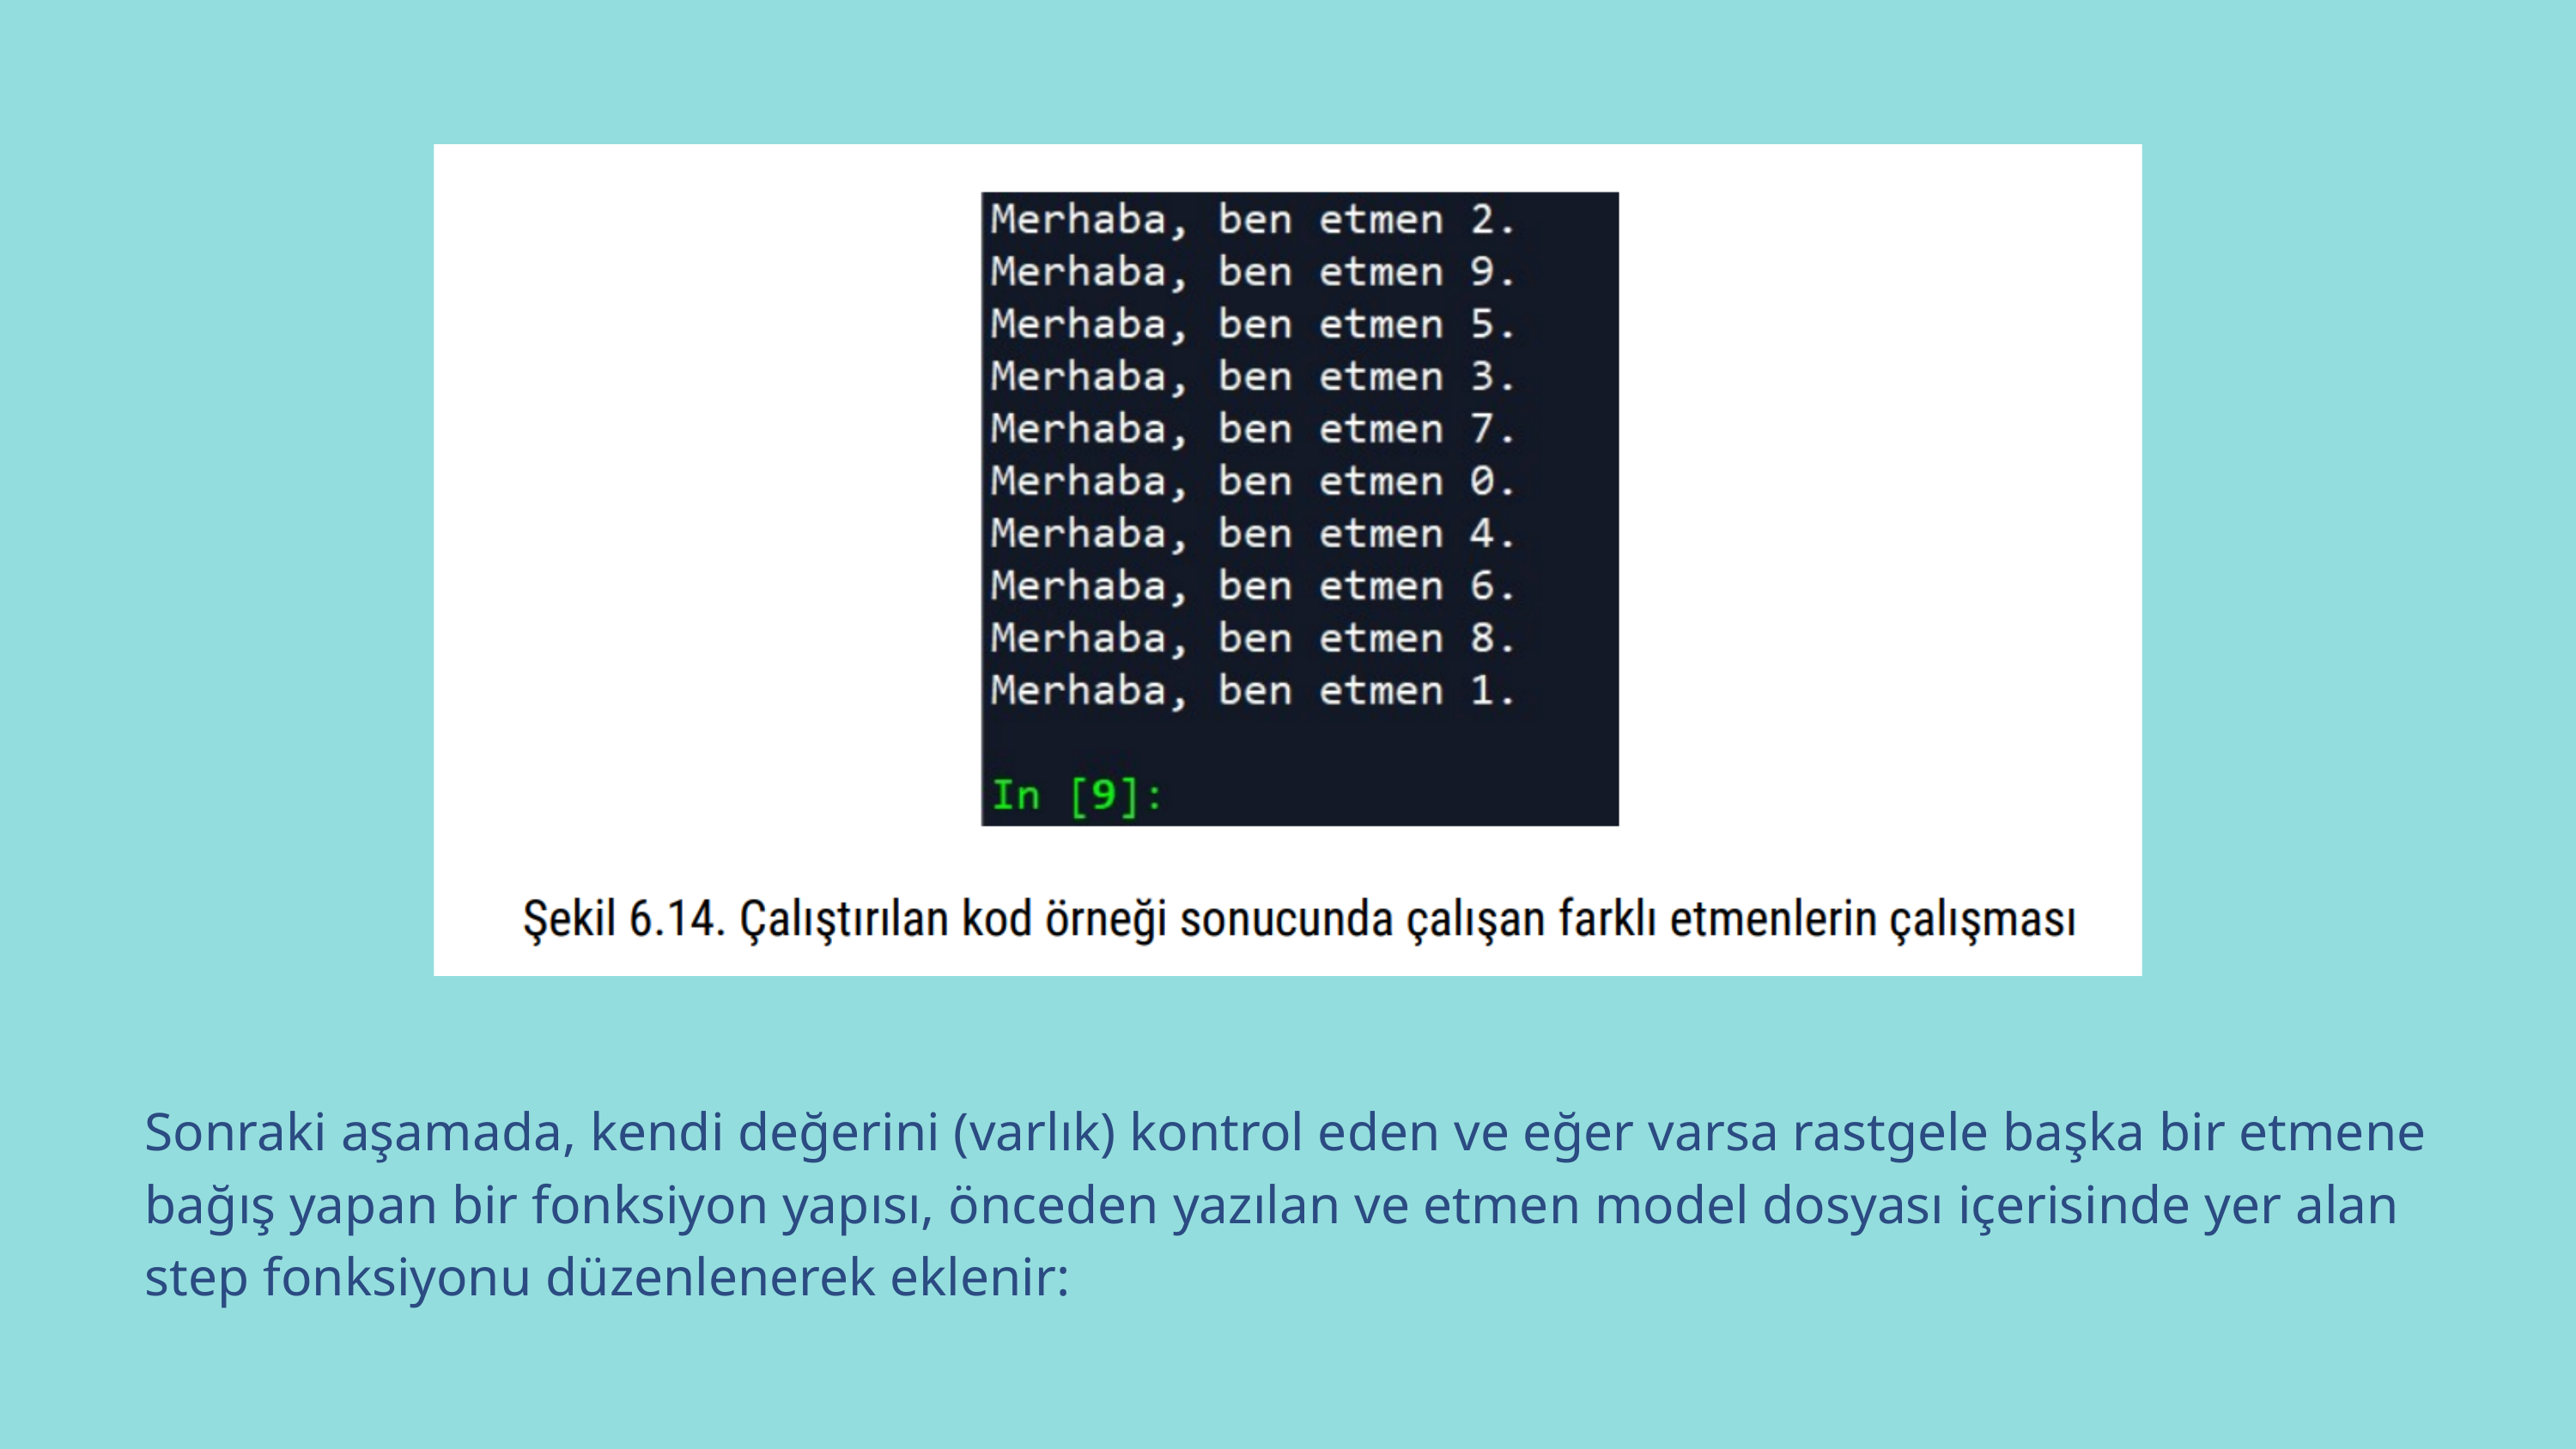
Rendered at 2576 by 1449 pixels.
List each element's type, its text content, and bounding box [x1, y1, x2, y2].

text_box [434, 144, 2142, 976]
text_box Sonraki aşamada, kendi değerini (varlık) kontrol eden ve eğer varsa rastgele başka bir etmene bağış yapan bir fonksiyon yapısı, önceden yazılan ve etmen model dosyası içerisinde yer alan step fonksiyonu düzenlenerek eklenir: [144, 1088, 2432, 1307]
